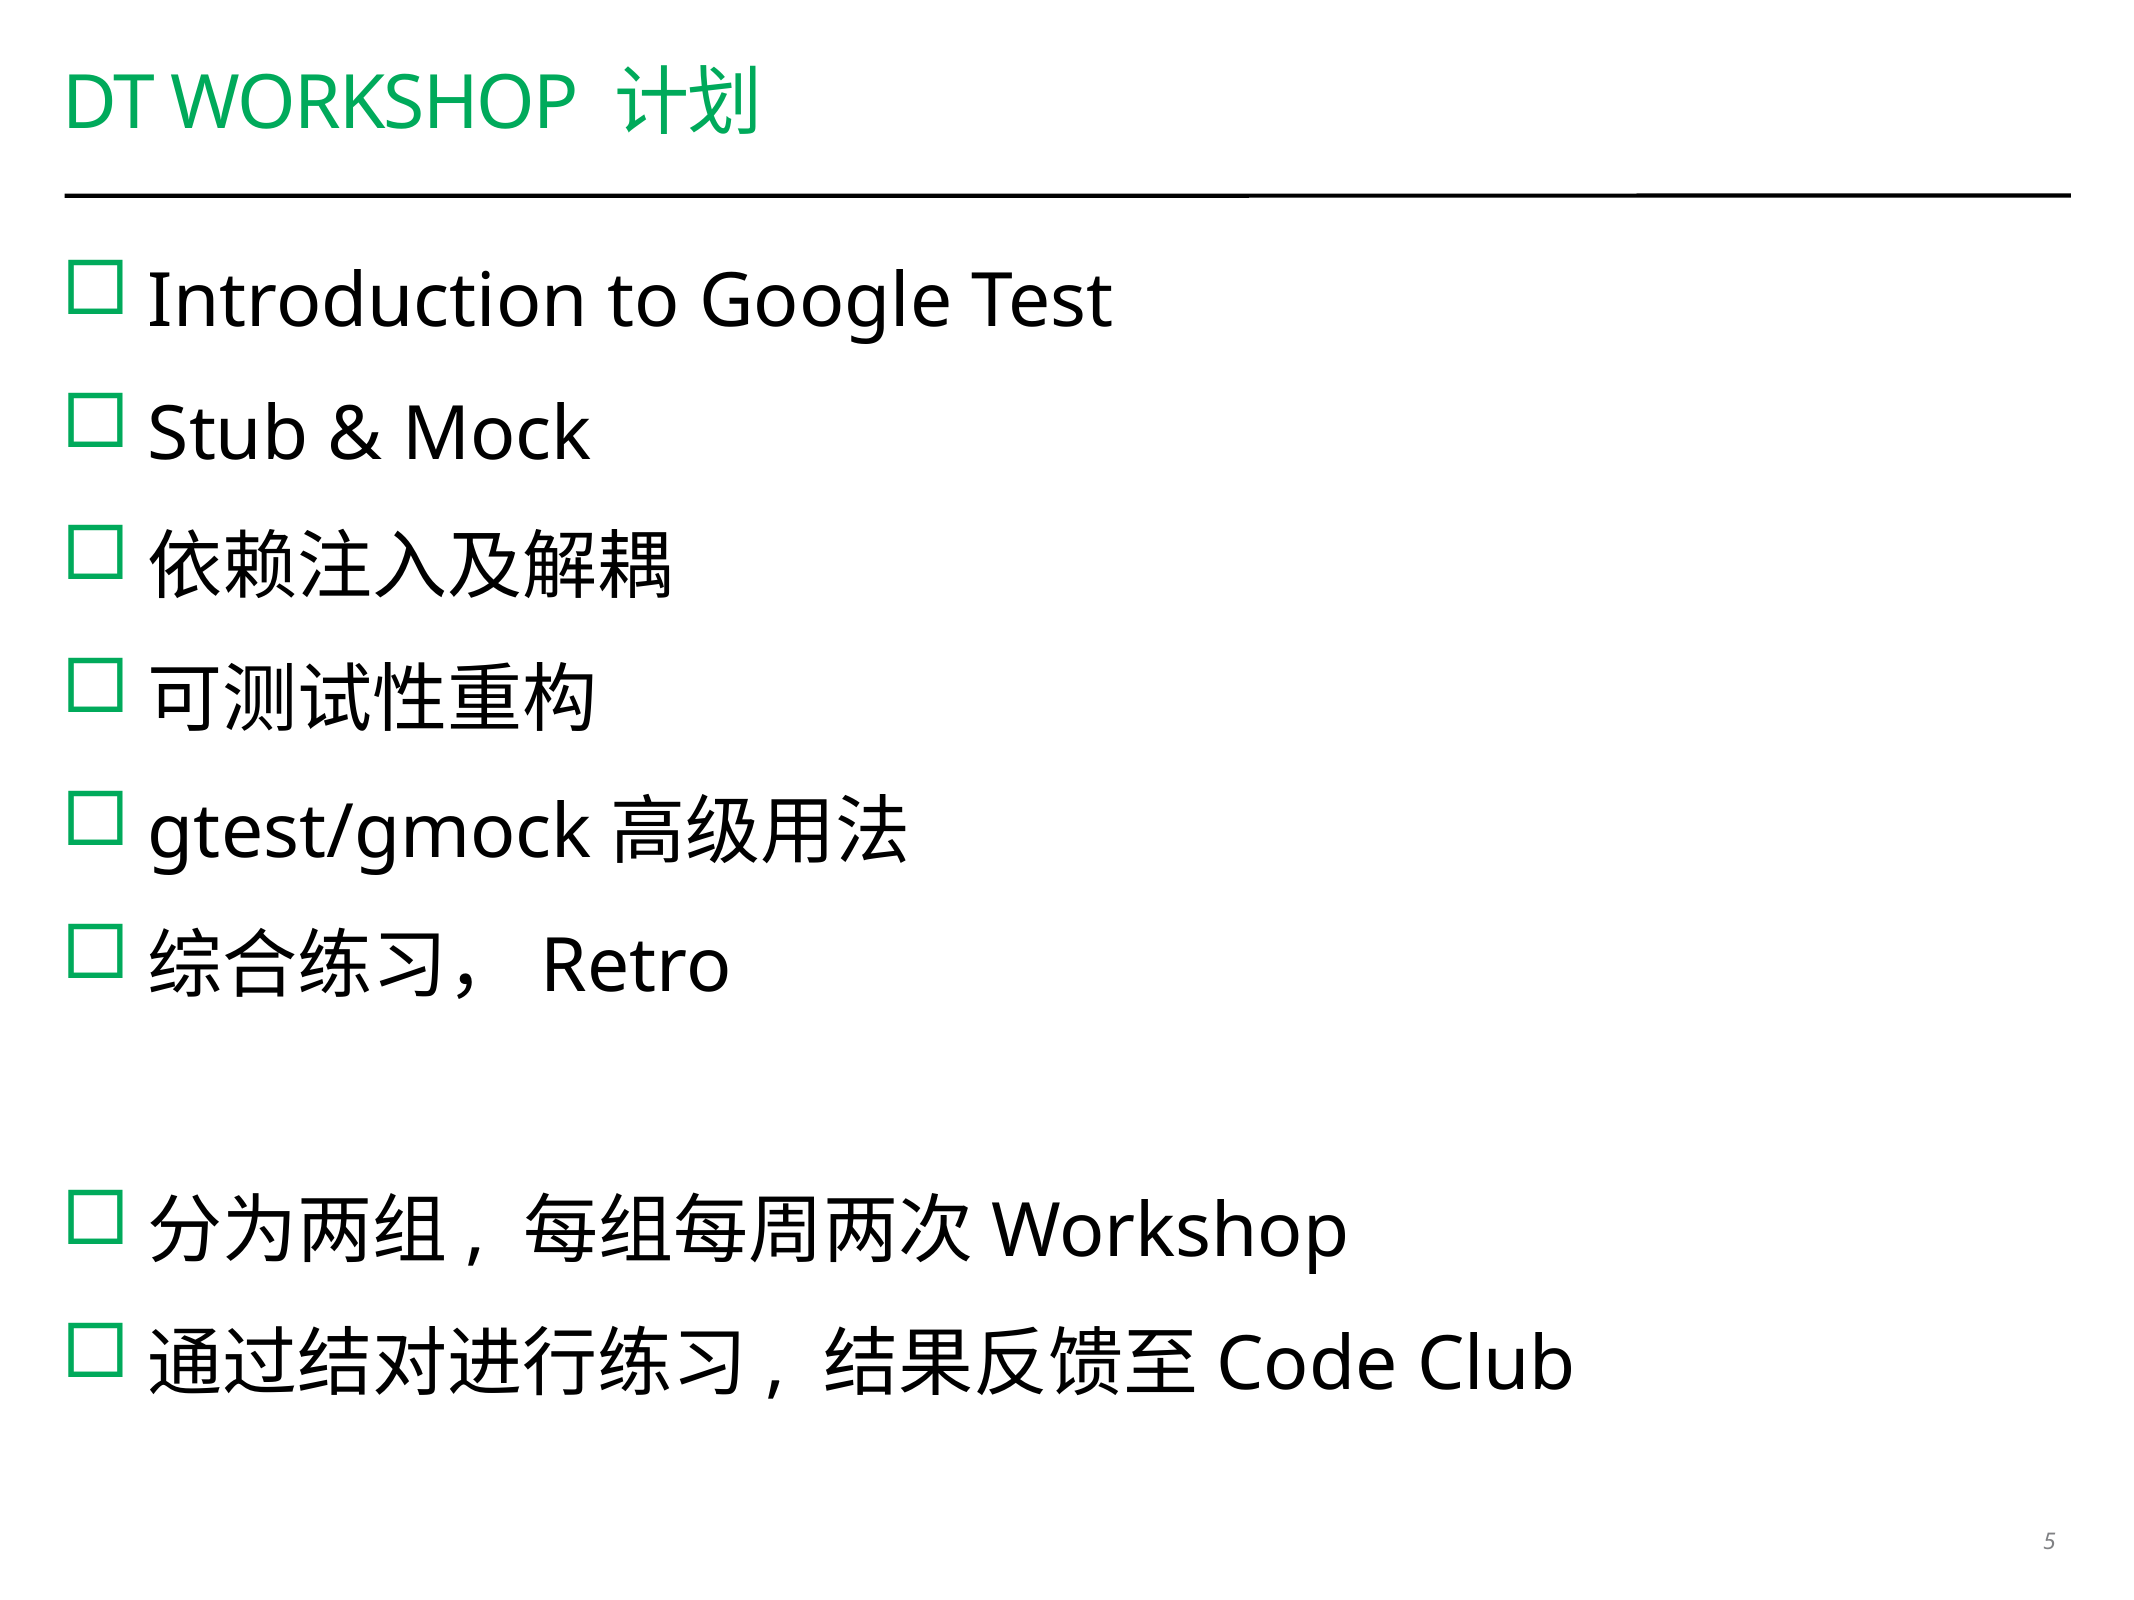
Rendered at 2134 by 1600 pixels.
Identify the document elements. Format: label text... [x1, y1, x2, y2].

list Introduction to Google Test Stub & Mock 依赖注入及解耦 可测试性重构 gtest/gmock高级用法 综合练习，Retro 分为两组, 每组每周两次Workshop 通过结对进行练习, 结果反馈至Code Club [62, 233, 2071, 1486]
title DT Workshop 计划 [62, 50, 2071, 169]
slide_number 5 [2026, 1518, 2071, 1567]
